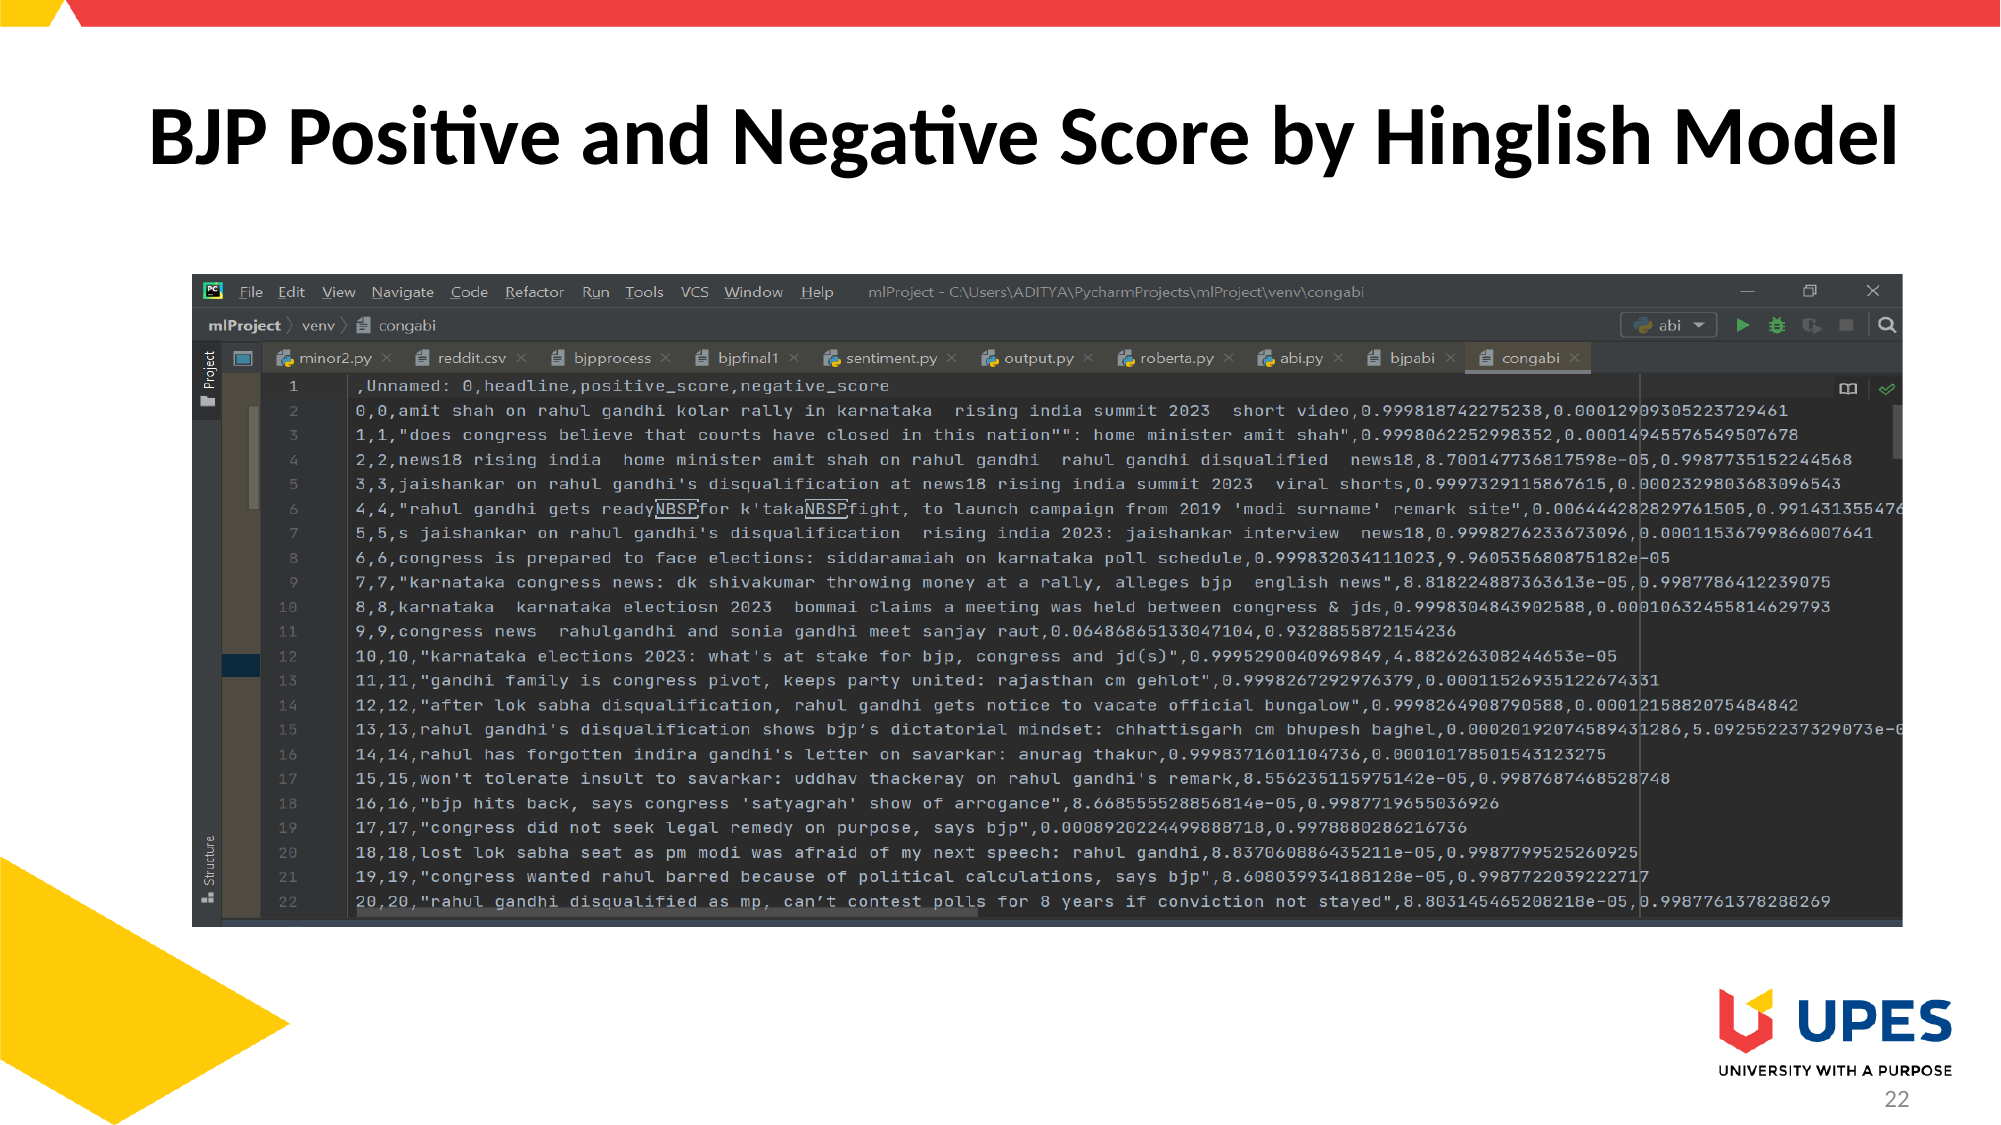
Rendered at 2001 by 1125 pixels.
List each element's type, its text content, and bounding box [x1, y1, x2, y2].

title BJP Positive and Negative Score by Hinglish Model [125, 70, 1925, 192]
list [191, 274, 1903, 927]
picture [0, 0, 2001, 1125]
